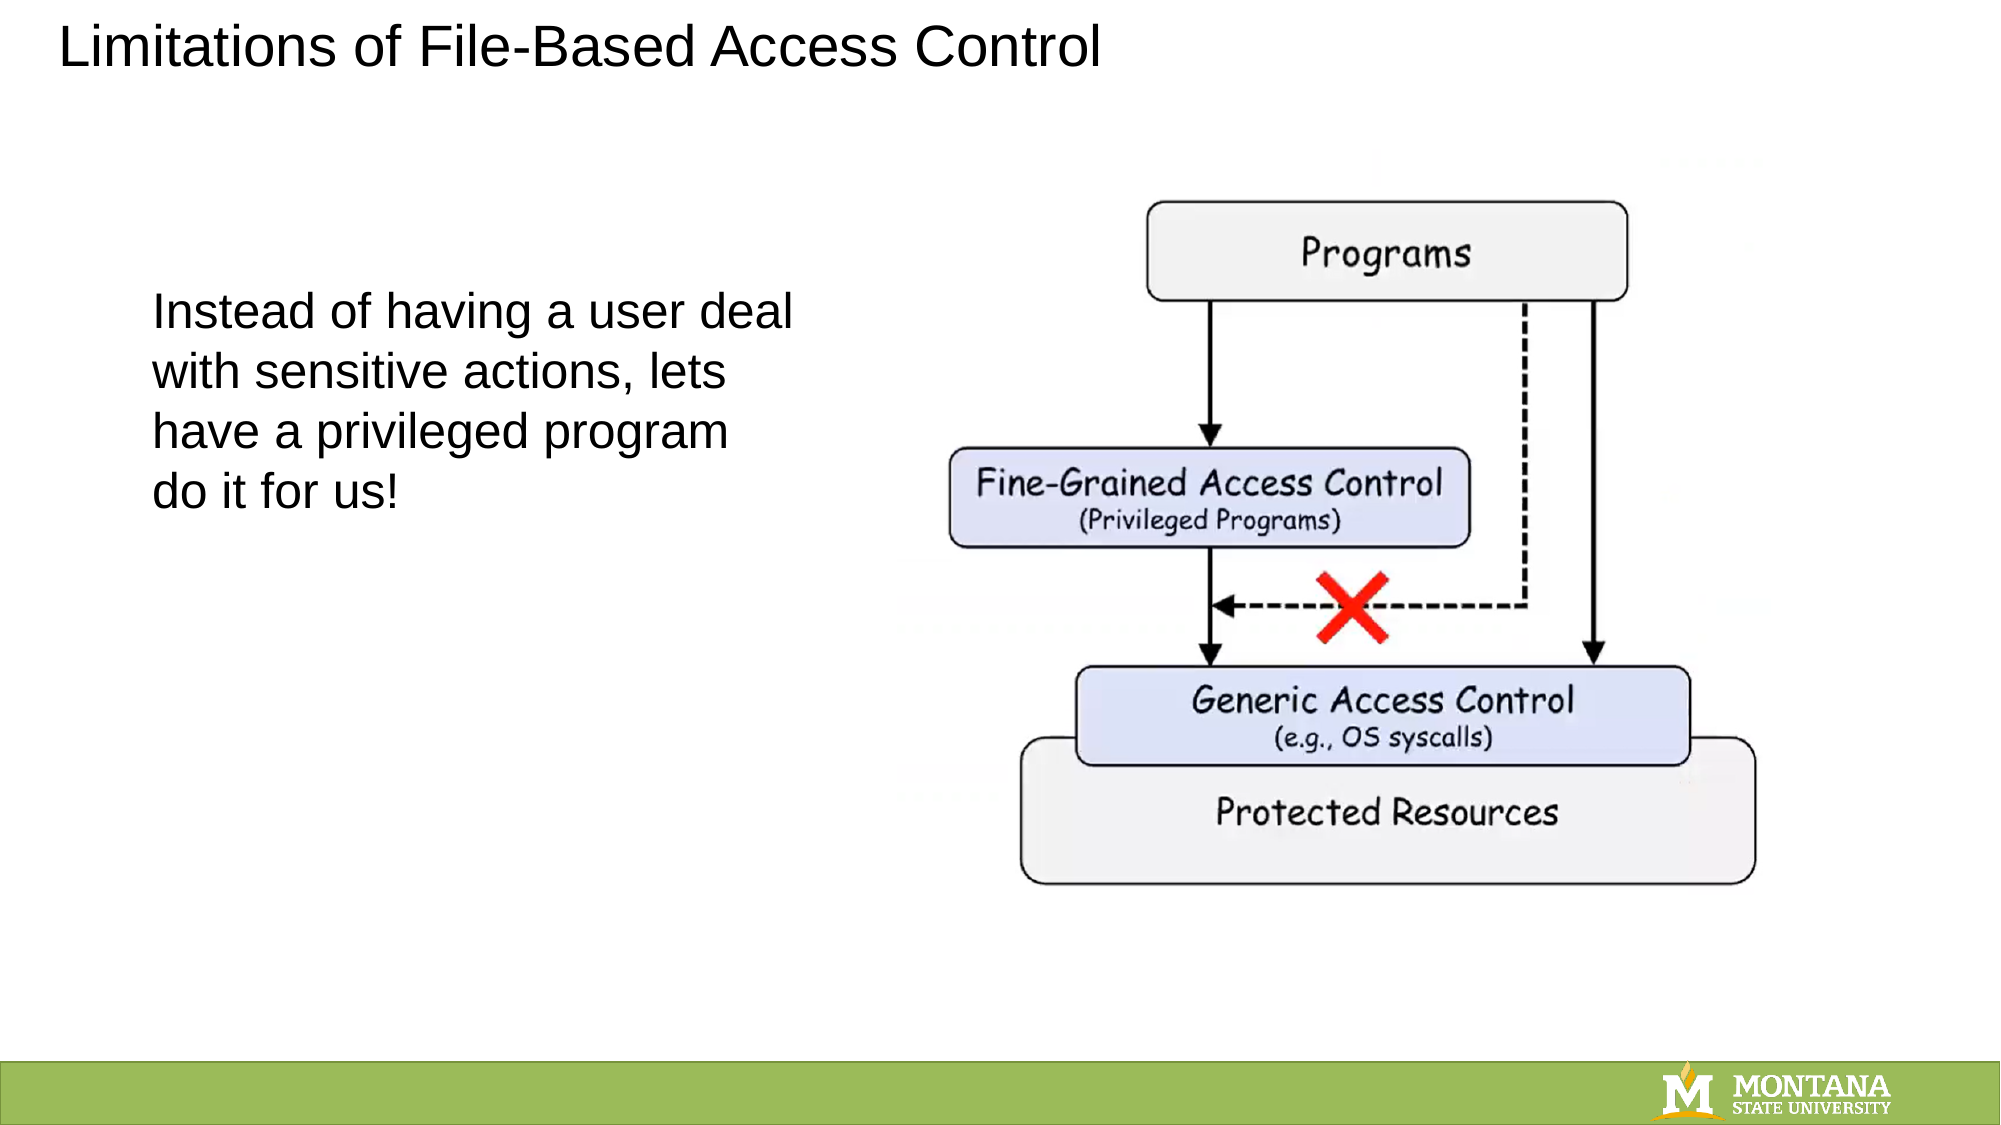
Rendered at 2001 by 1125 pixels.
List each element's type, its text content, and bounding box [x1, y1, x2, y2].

picture [896, 149, 1771, 908]
picture [1649, 1060, 1892, 1122]
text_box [1892, 1060, 2000, 1125]
text_box Instead of having a user deal with sensitive actions, lets have a privileged program do it for us! [137, 271, 813, 527]
text_box Limitations of File-Based Access Control [0, 0, 1163, 85]
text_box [0, 1060, 1647, 1125]
